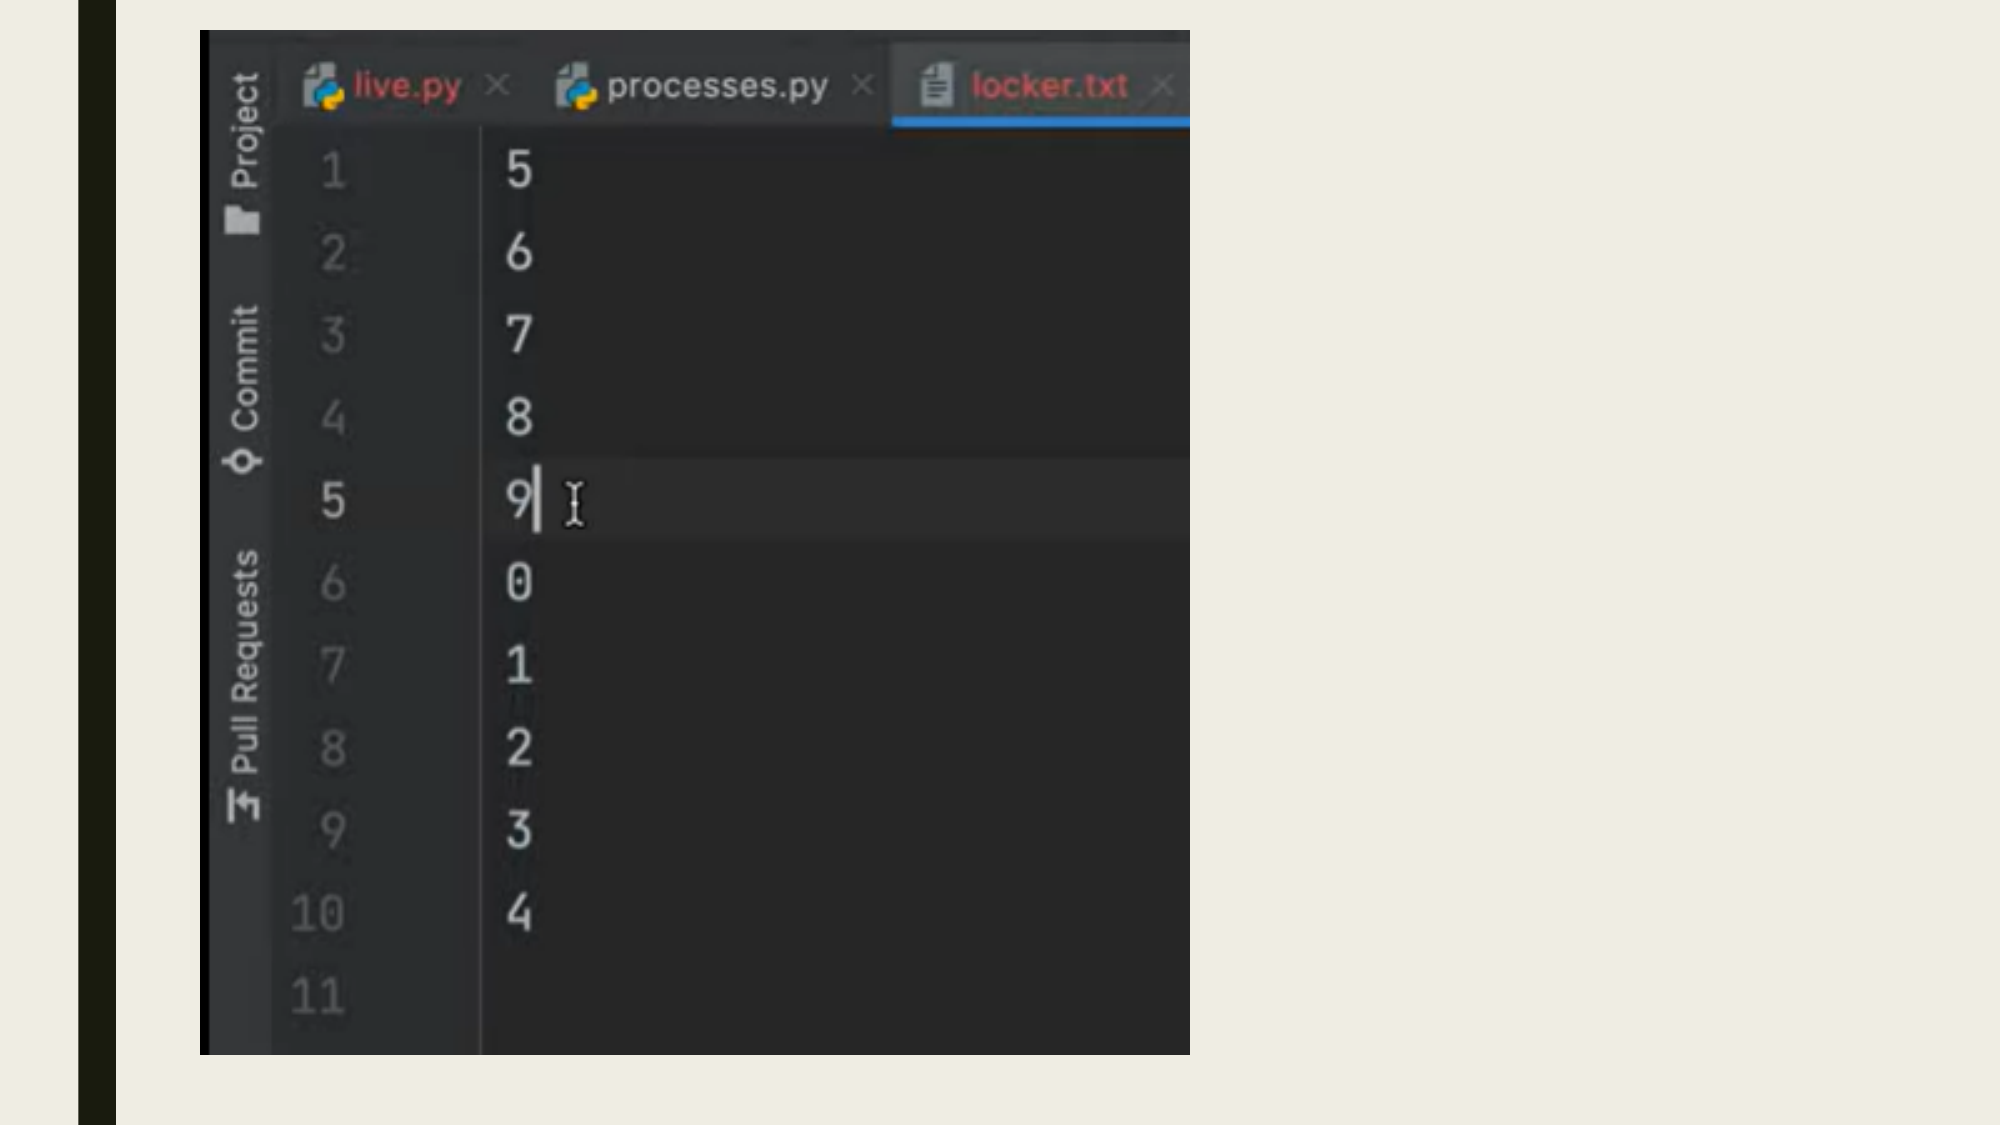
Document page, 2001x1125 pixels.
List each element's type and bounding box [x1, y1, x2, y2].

picture [199, 30, 1190, 1056]
